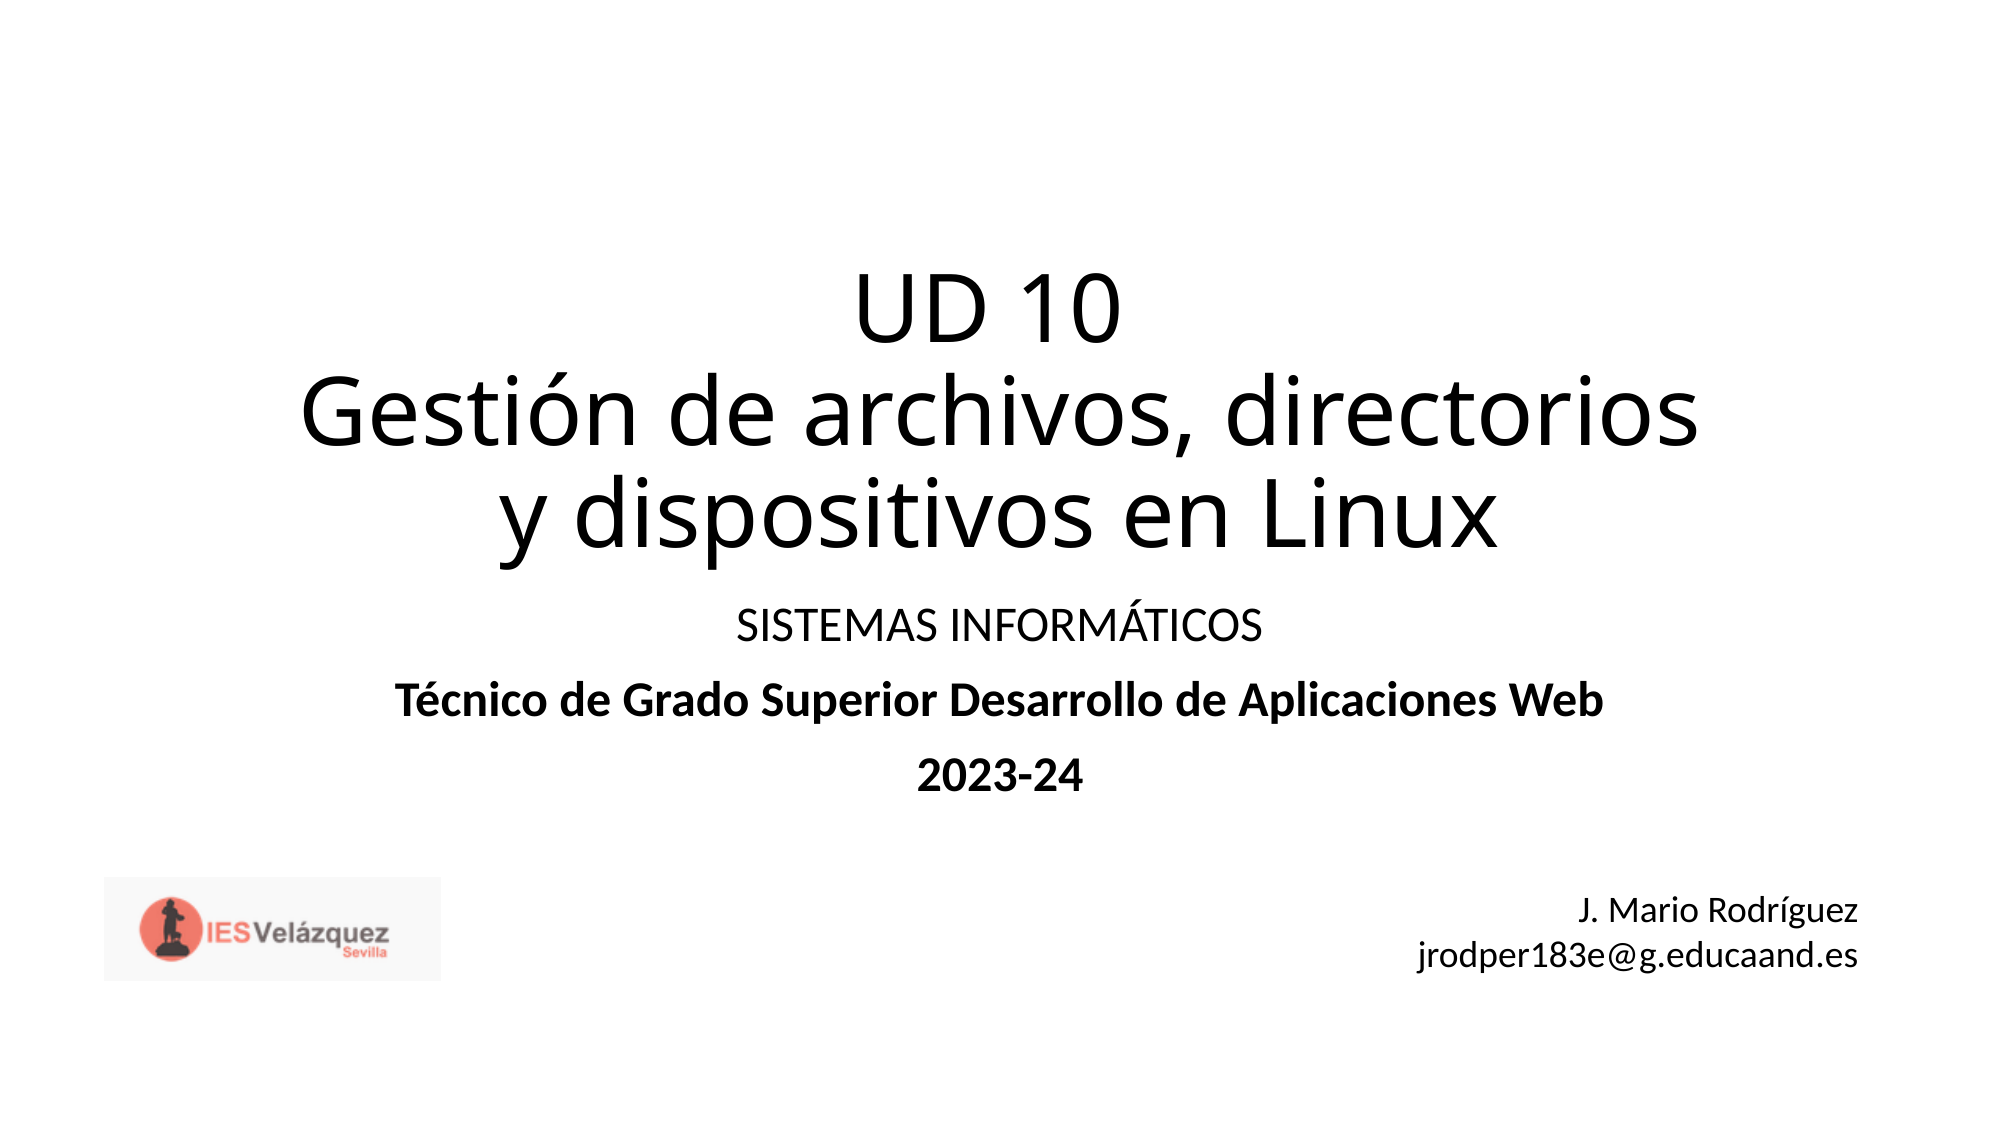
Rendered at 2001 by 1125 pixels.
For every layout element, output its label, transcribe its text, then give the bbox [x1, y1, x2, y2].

picture [104, 877, 441, 981]
text_box J. Mario Rodríguez jrodper183e@g.educaand.es [870, 877, 1874, 983]
subtitle SISTEMAS INFORMÁTICOS Técnico de Grado Superior Desarrollo de Aplicaciones Web 2023-24 [249, 590, 1750, 863]
title UD 10 Gestión de archivos, directorios y dispositivos en Linux [249, 184, 1750, 576]
